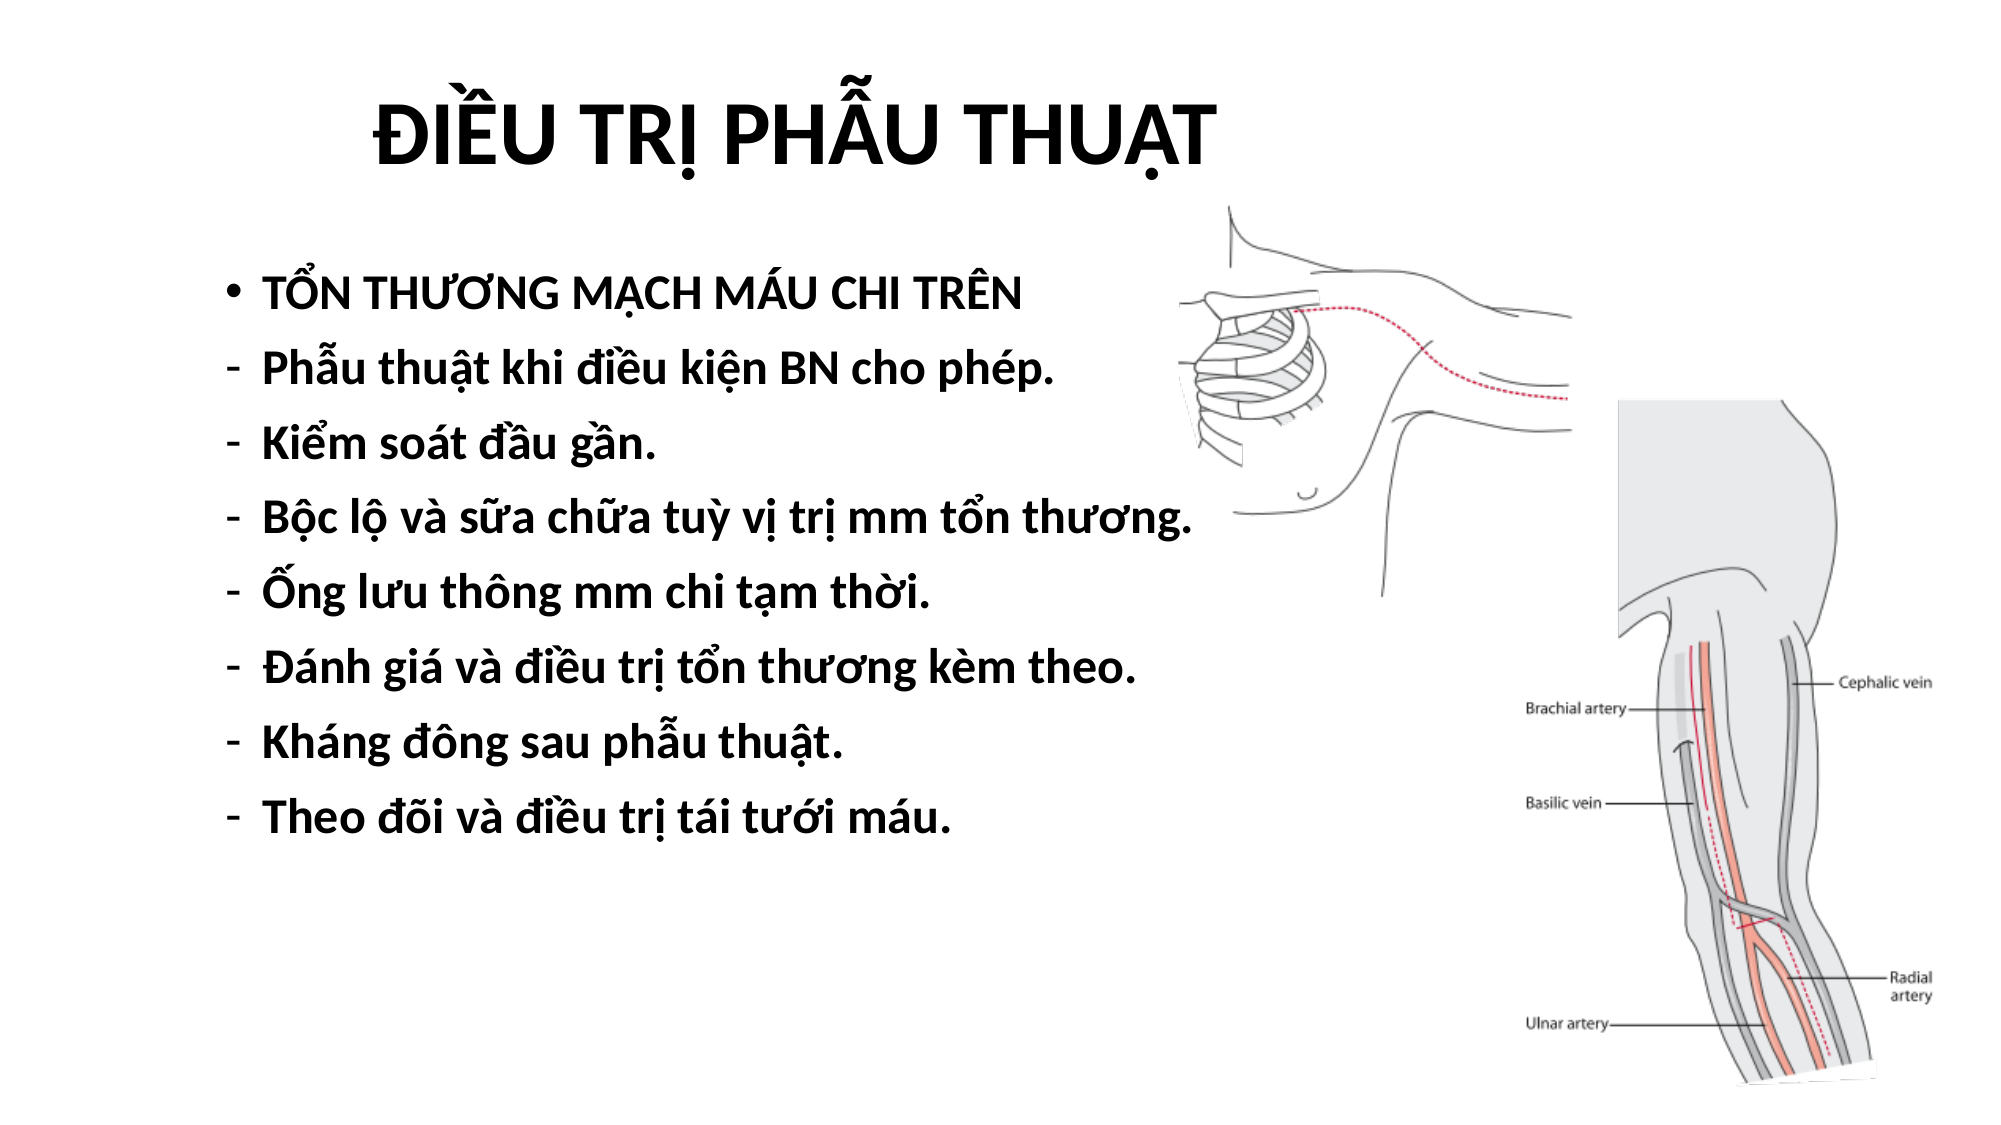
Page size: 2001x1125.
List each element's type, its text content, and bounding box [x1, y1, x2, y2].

list TỔN THƯƠNG MẠCH MÁU CHI TRÊN Phẫu thuật khi điều kiện BN cho phép. Kiểm soát đầu gần. Bộc lộ và sữa chữa tuỳ vị trị mm tổn thương. Ống lưu thông mm chi tạm thời. Đánh giá và điều trị tổn thương kèm theo. Kháng đông sau phẫu thuật. Theo đõi và điều trị tái tưới máu. [210, 258, 1264, 738]
picture [1178, 197, 1945, 1096]
title ĐIỀU TRỊ PHẪU THUẬT [356, 23, 2000, 247]
